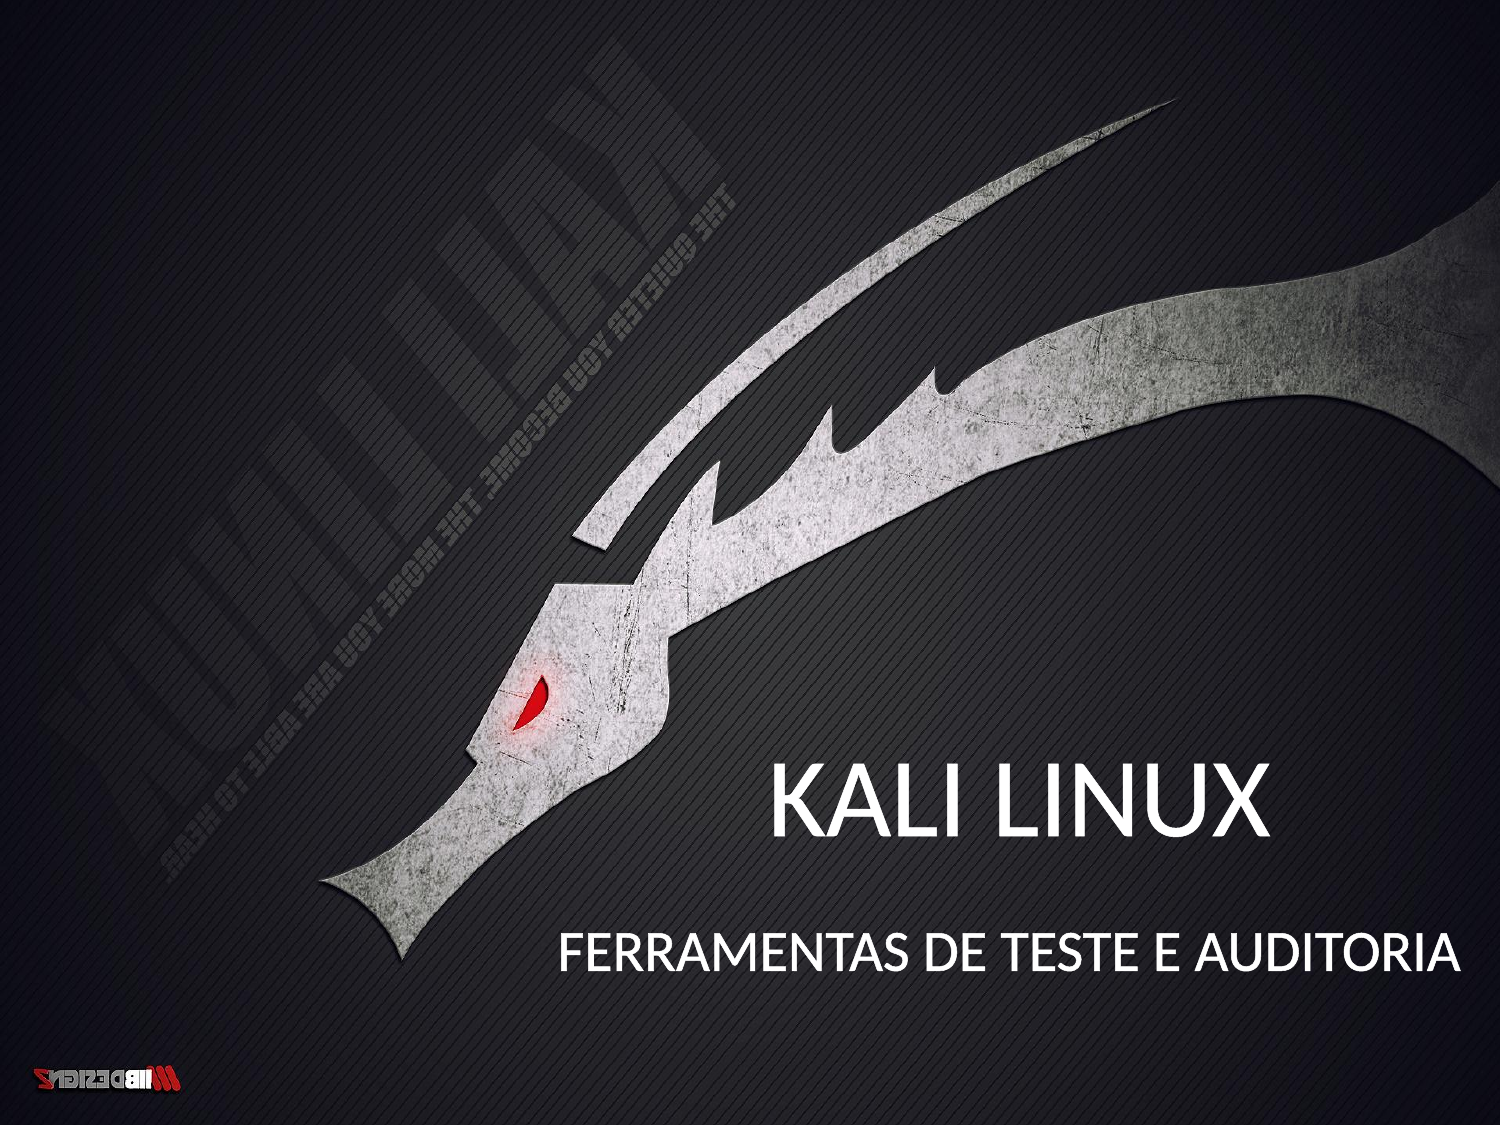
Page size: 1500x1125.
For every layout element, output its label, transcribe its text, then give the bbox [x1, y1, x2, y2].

picture [0, 0, 1500, 1125]
text_box FERRAMENTAS DE TESTE E AUDITORIA [542, 905, 1477, 991]
text_box KALI LINUX [752, 715, 1287, 866]
